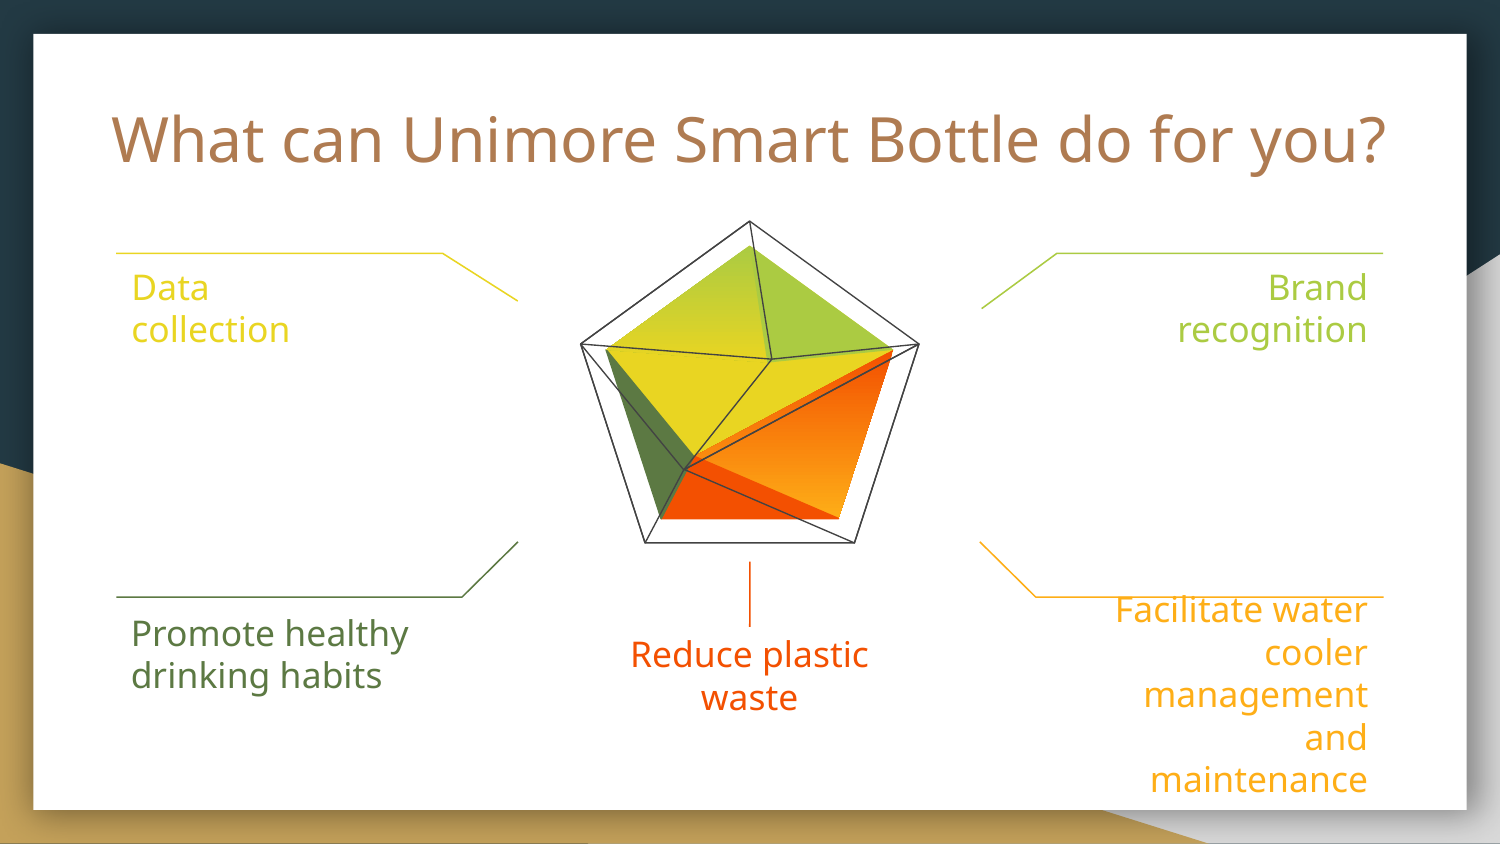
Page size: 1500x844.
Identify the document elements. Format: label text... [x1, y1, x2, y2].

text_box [609, 561, 891, 723]
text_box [979, 541, 1384, 761]
title What can Unimore Smart Bottle do for you? [53, 80, 1446, 237]
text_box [116, 253, 519, 332]
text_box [580, 220, 920, 544]
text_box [981, 253, 1384, 332]
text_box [115, 541, 519, 705]
